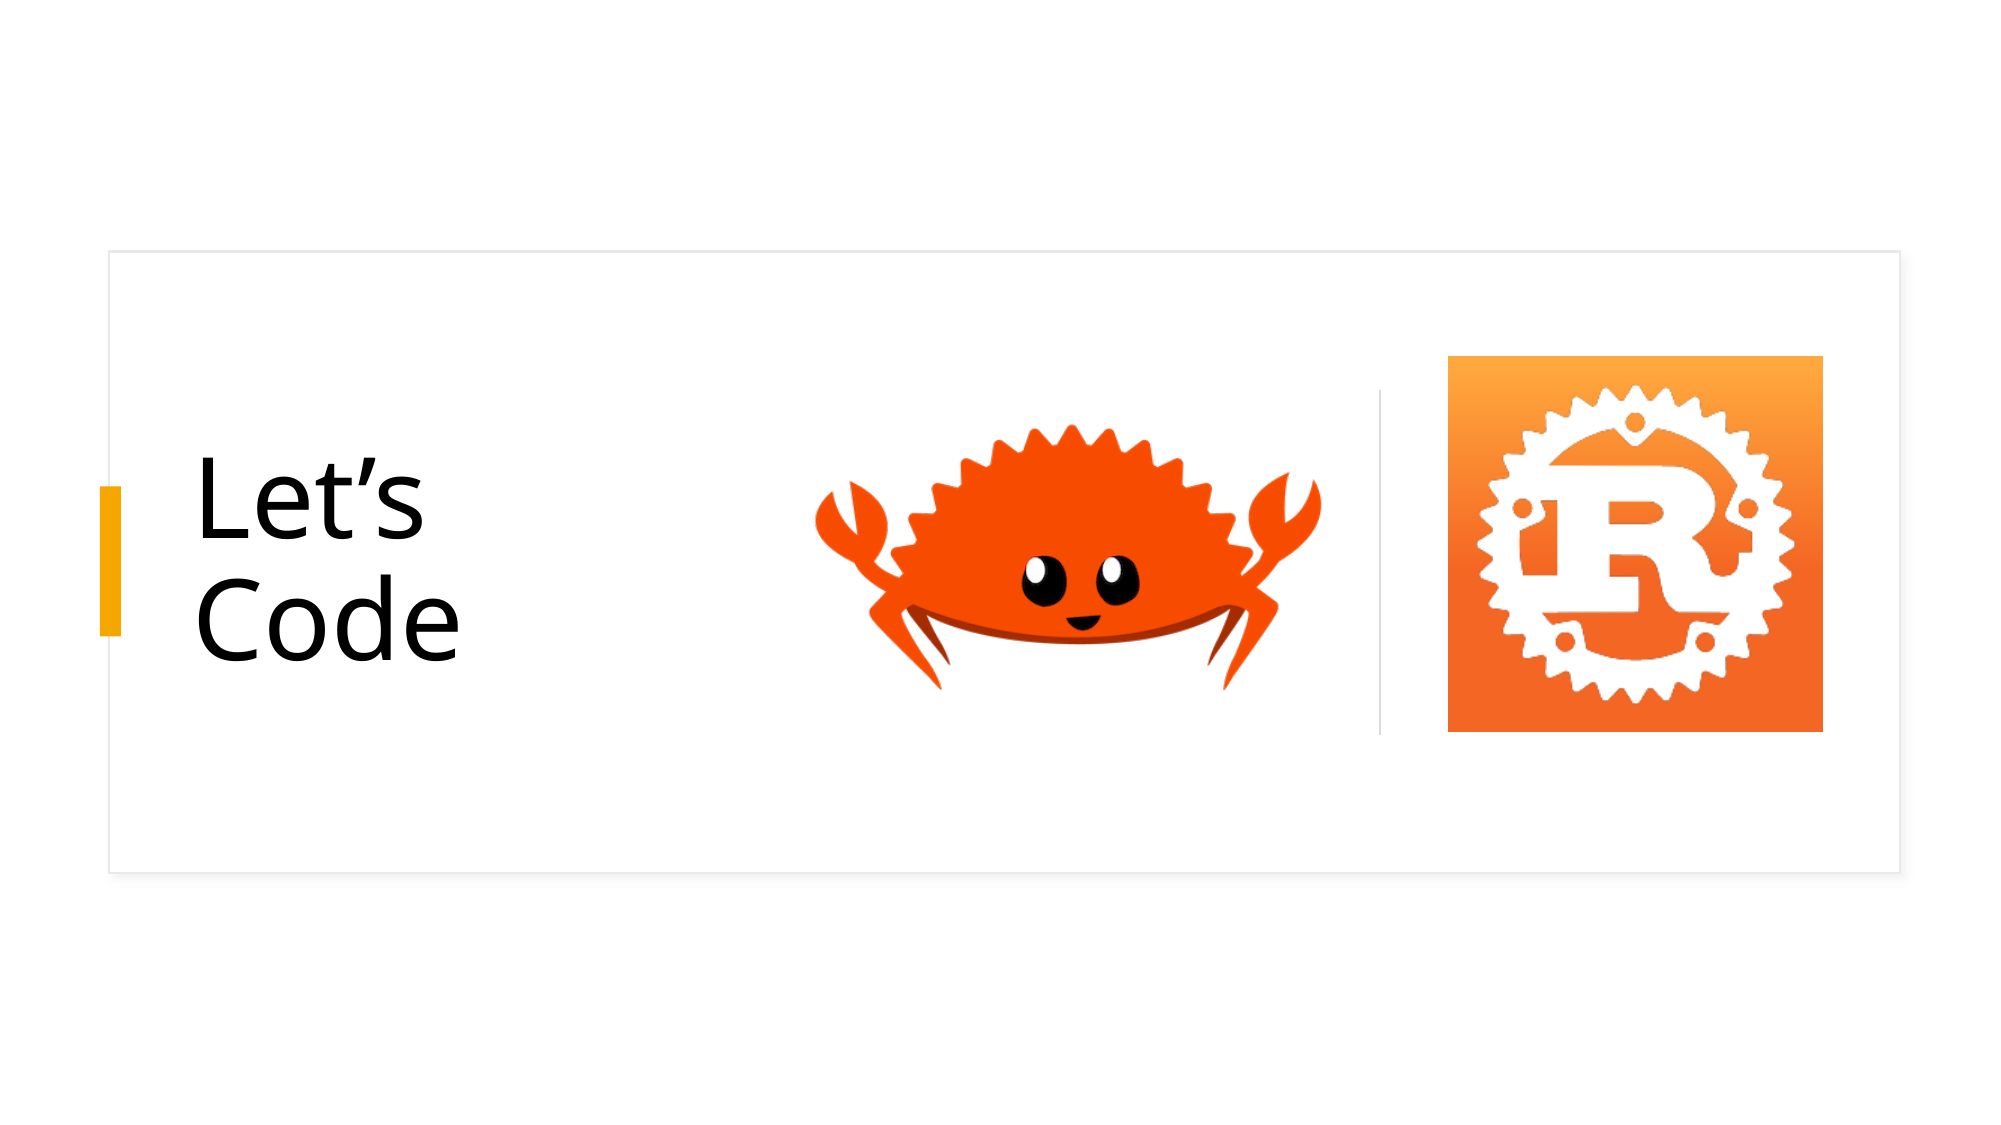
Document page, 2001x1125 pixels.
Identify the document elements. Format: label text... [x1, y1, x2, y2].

picture [810, 386, 1328, 732]
title Let’s Code [176, 318, 1328, 809]
picture [1448, 356, 1823, 732]
